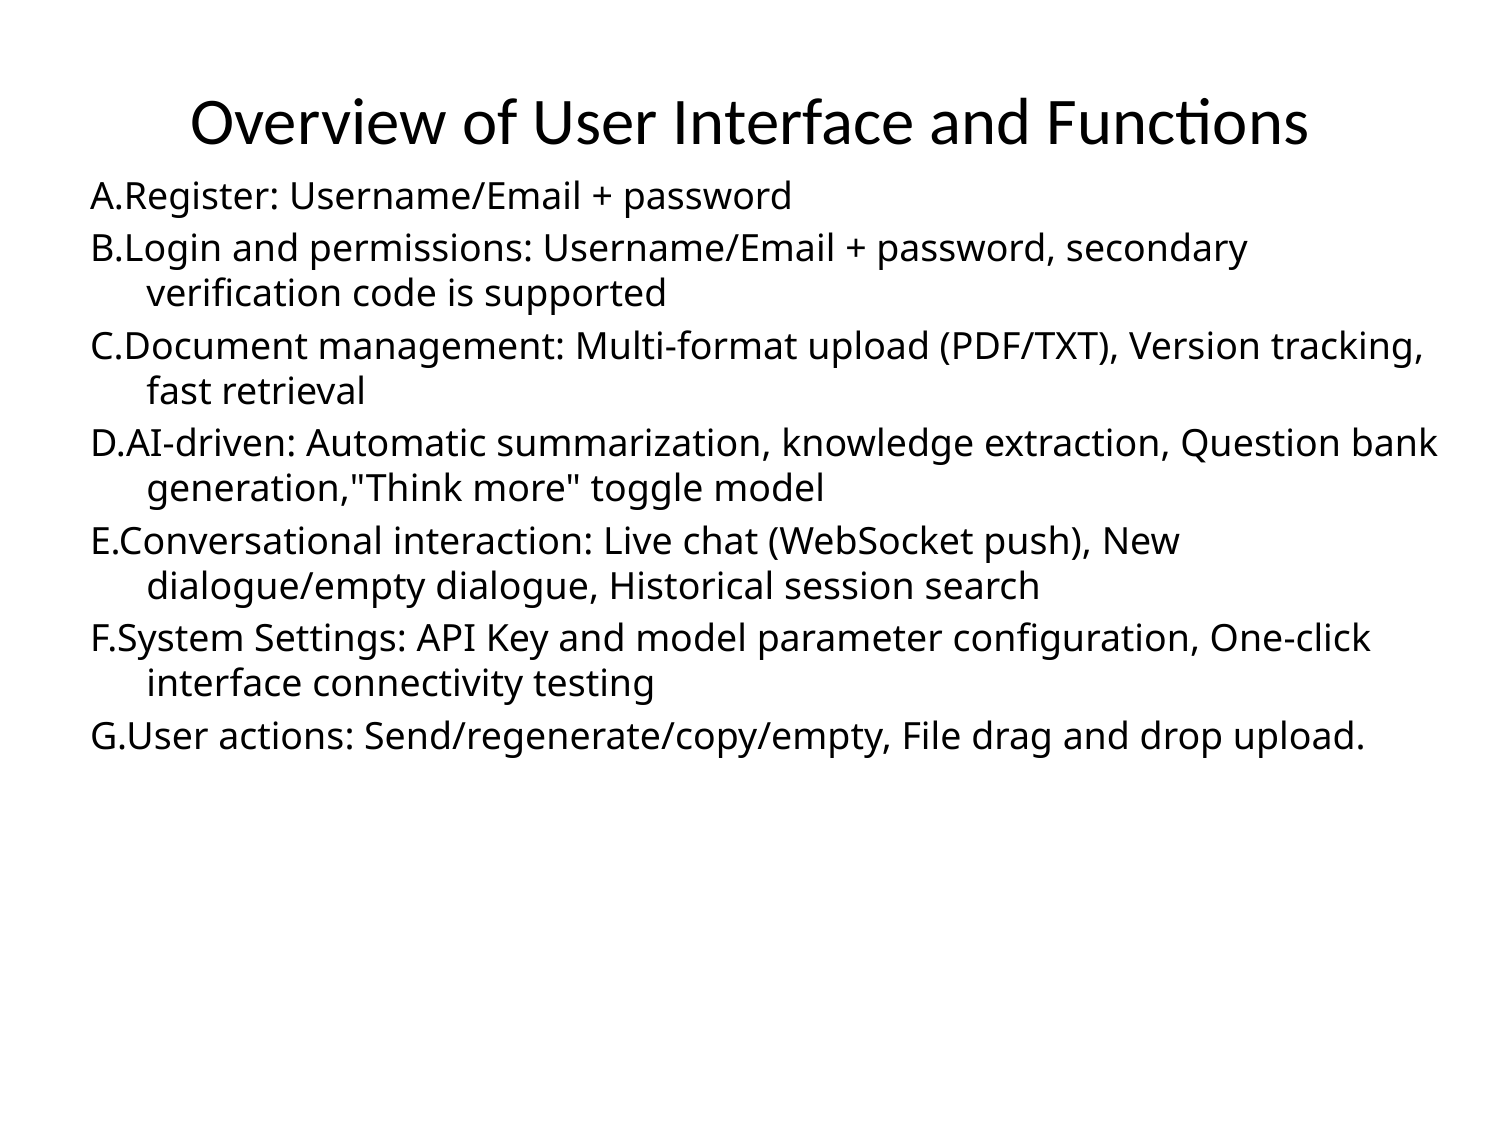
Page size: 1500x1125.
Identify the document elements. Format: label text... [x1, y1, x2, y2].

title Overview of User Interface and Functions [75, 45, 1425, 164]
list A.Register: Username/Email + password B.Login and permissions: Username/Email + password, secondary verification code is supported C.Document management: Multi-format upload (PDF/TXT), Version tracking, fast retrieval D.AI-driven: Automatic summarization, knowledge extraction, Question bank generation,"Think more" toggle model E.Conversational interaction: Live chat (WebSocket push), New dialogue/empty dialogue, Historical session search F.System Settings: API Key and model parameter configuration, One-click interface connectivity testing G.User actions: Send/regenerate/copy/empty, File drag and drop upload. [75, 164, 1466, 1089]
